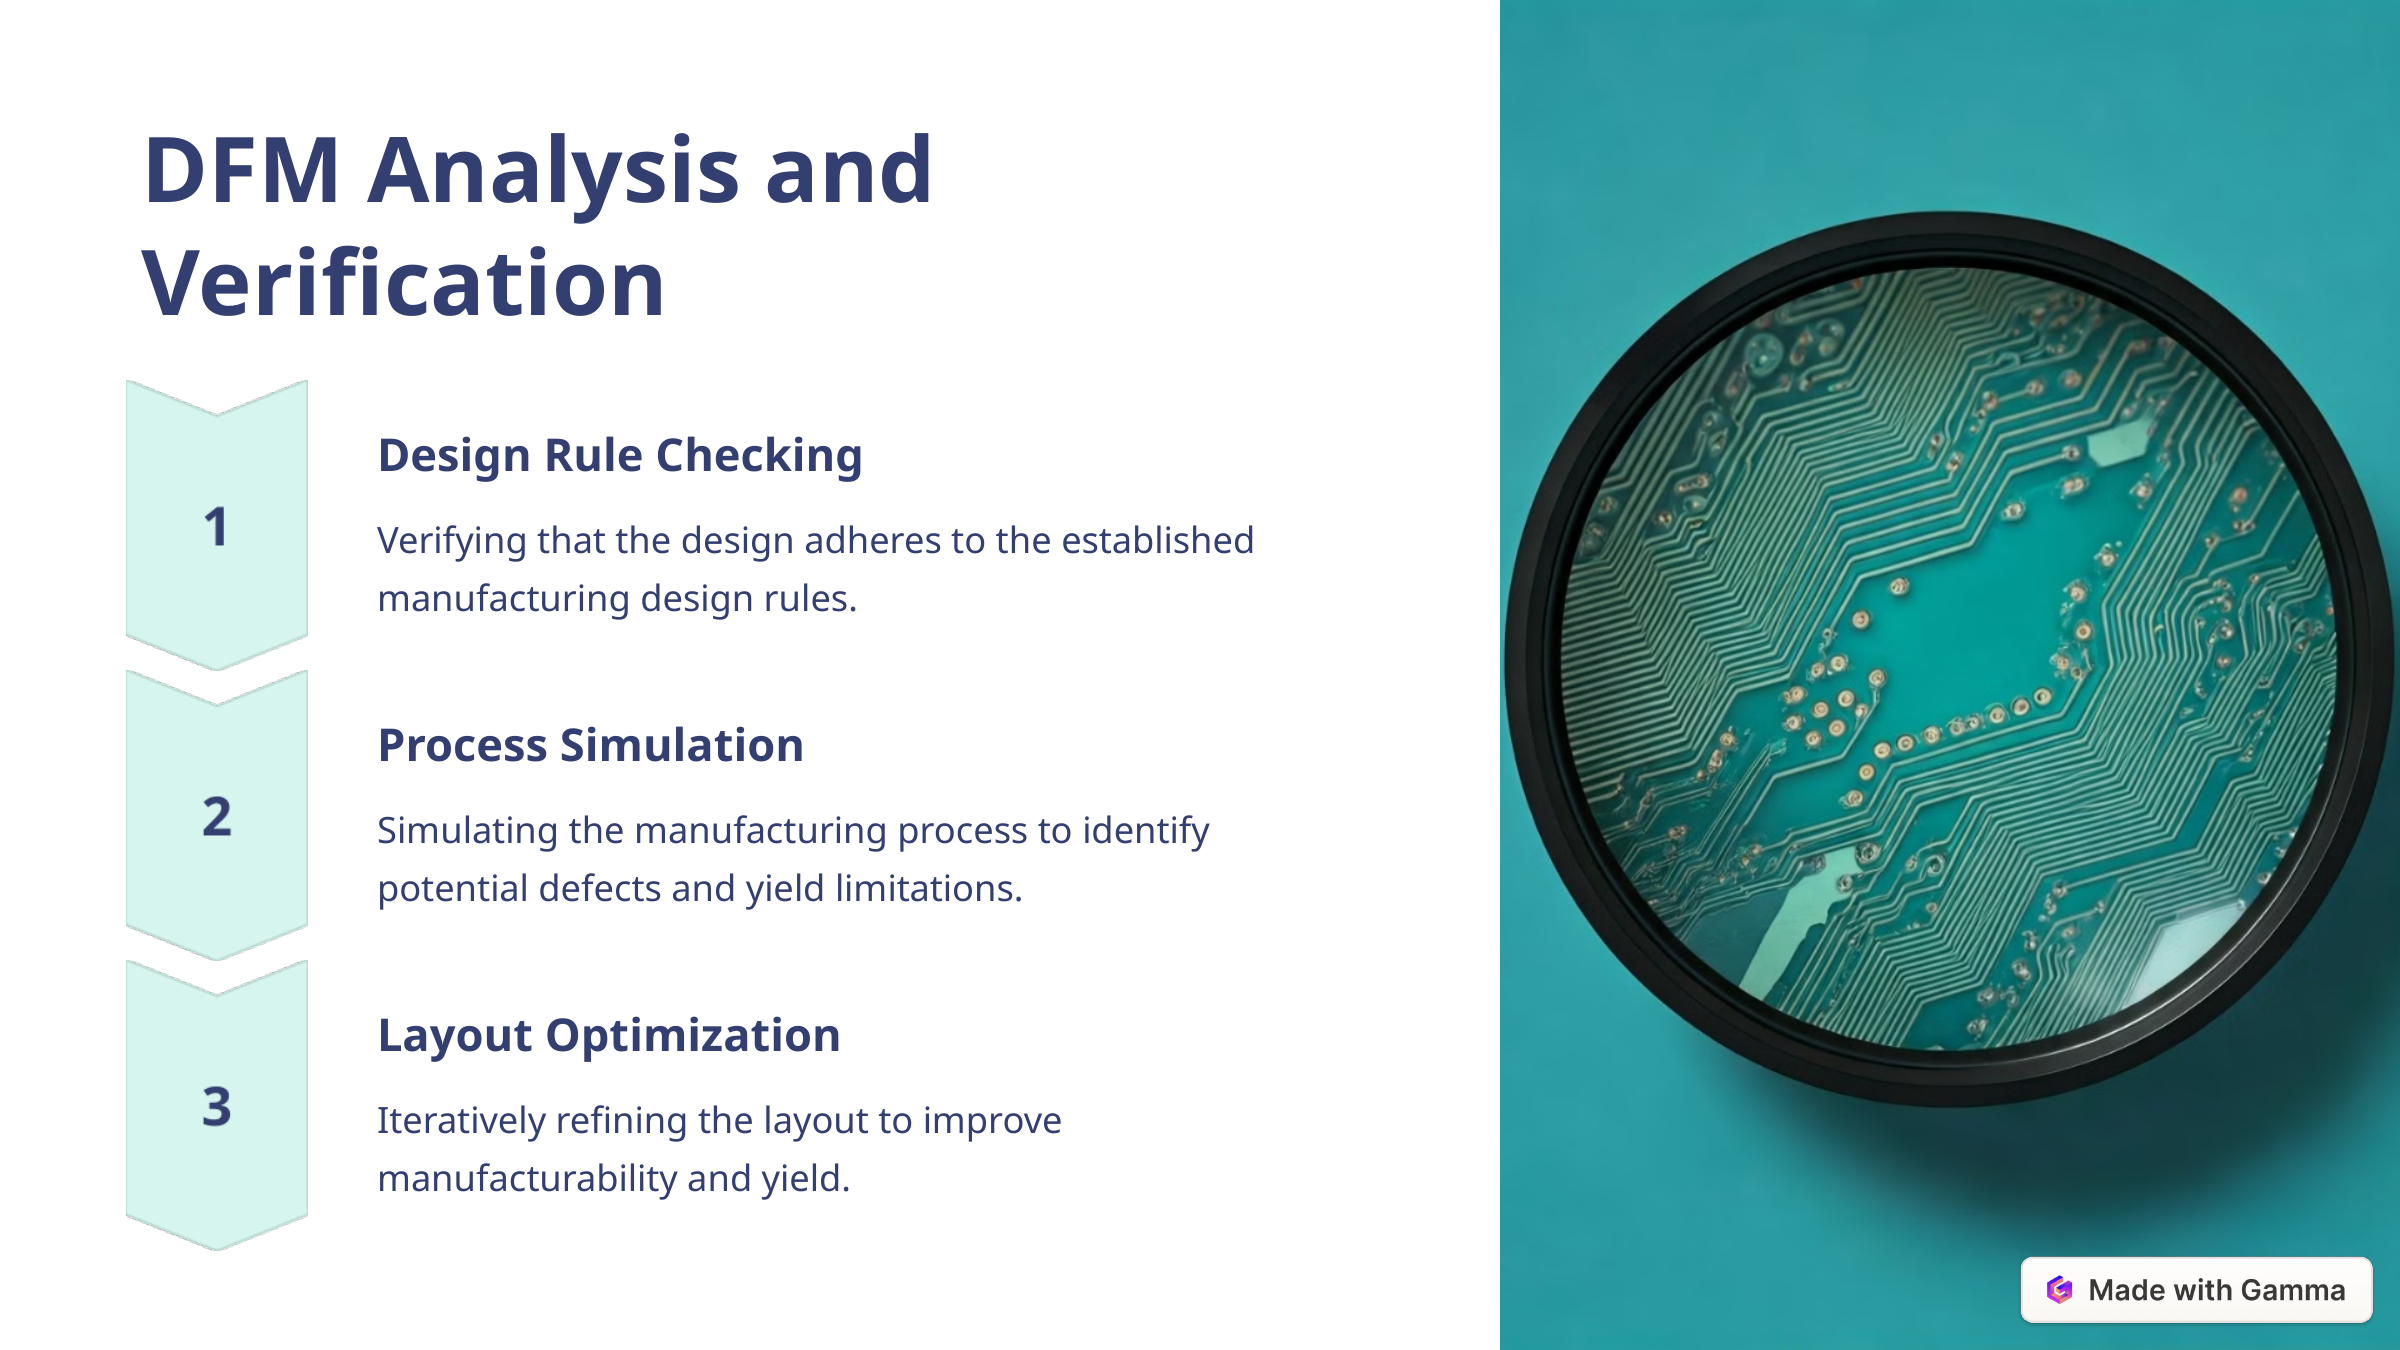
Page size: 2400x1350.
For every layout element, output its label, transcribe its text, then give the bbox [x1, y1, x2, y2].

text_box Verifying that the design adheres to the established manufacturing design rules. [362, 495, 1374, 611]
picture [1499, 0, 2400, 1350]
text_box Iteratively refining the layout to improve manufacturability and yield. [362, 1074, 1374, 1191]
text_box Simulating the manufacturing process to identify potential defects and yield limitations. [362, 785, 1374, 901]
picture [126, 380, 308, 1251]
text_box [0, 0, 1499, 1350]
text_box Design Rule Checking [362, 416, 967, 474]
text_box DFM Analysis and Verification [126, 99, 1374, 327]
text_box Layout Optimization [362, 996, 949, 1054]
text_box Process Simulation [362, 706, 913, 764]
